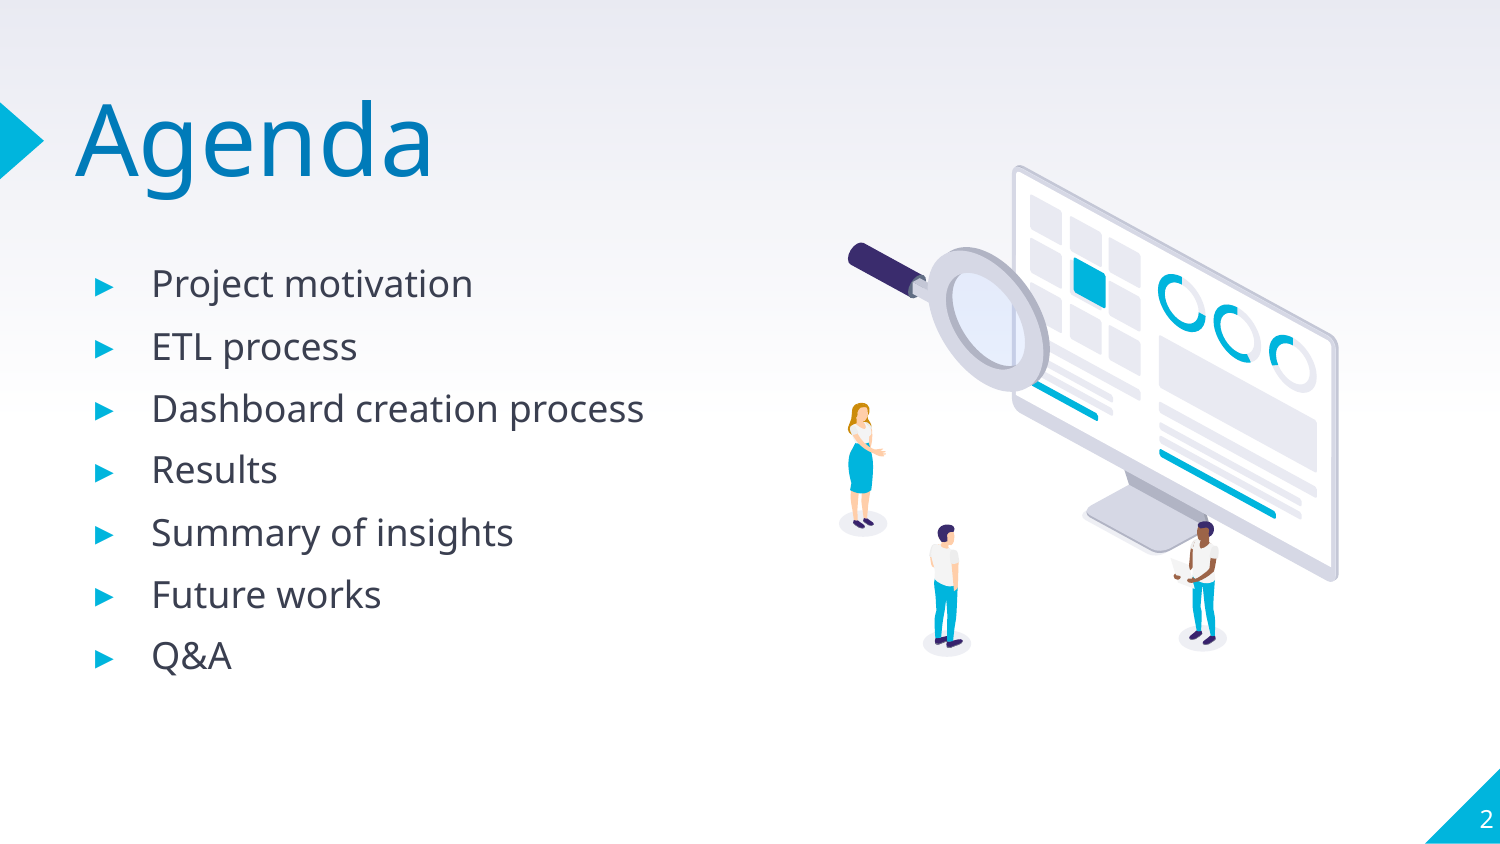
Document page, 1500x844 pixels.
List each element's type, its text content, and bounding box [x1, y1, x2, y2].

title Agenda [75, 99, 1001, 277]
slide_number 2 [1418, 760, 1494, 838]
list Project motivation ETL process Dashboard creation process Results Summary of insights Future works Q&A [76, 256, 1039, 730]
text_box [838, 164, 1339, 658]
